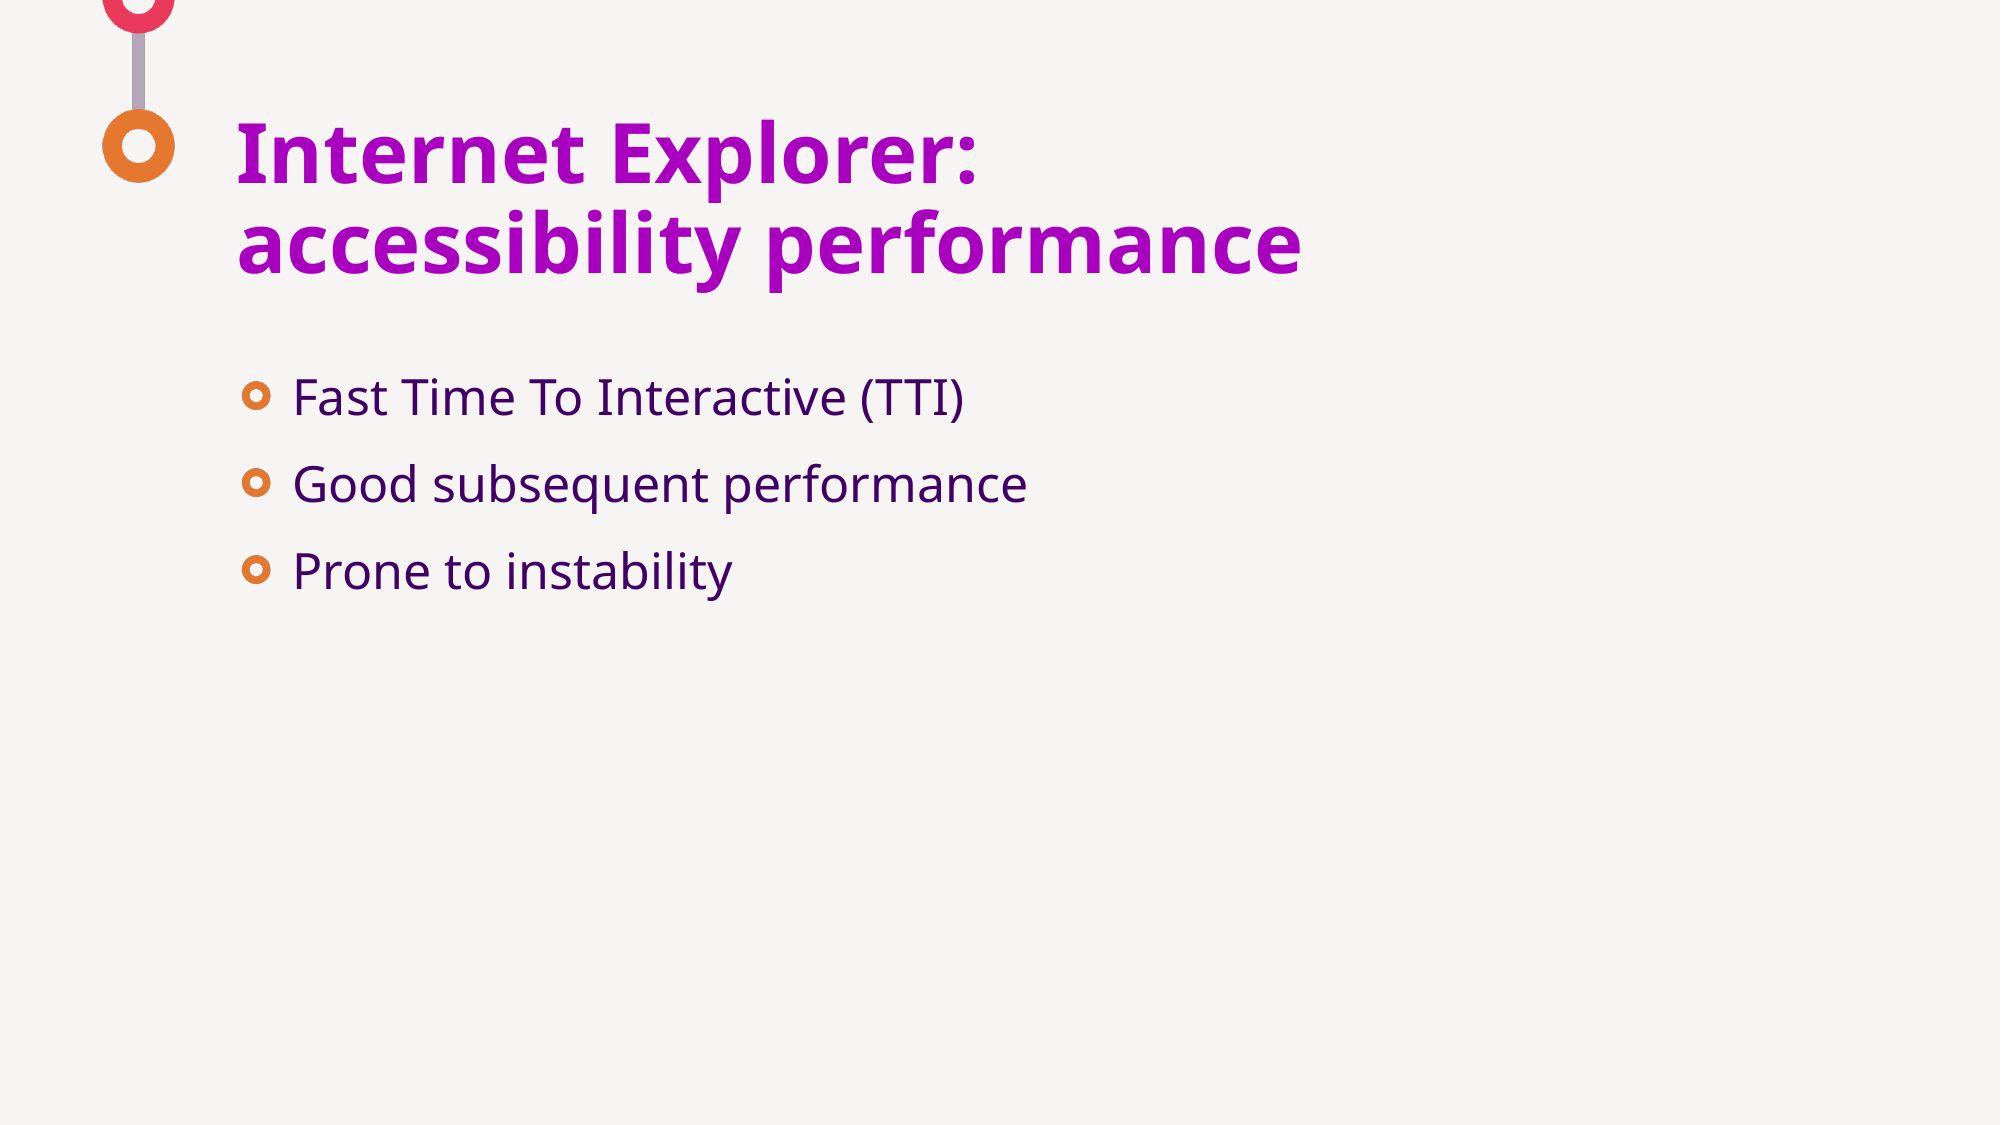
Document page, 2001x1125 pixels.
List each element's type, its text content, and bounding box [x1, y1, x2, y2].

picture [236, 374, 293, 417]
picture [236, 461, 293, 504]
picture [100, 0, 179, 192]
list Fast Time To Interactive (TTI) Good subsequent performance Prone to instability [236, 359, 1387, 1014]
title Internet Explorer: accessibility performance [236, 111, 1388, 278]
picture [236, 548, 293, 591]
